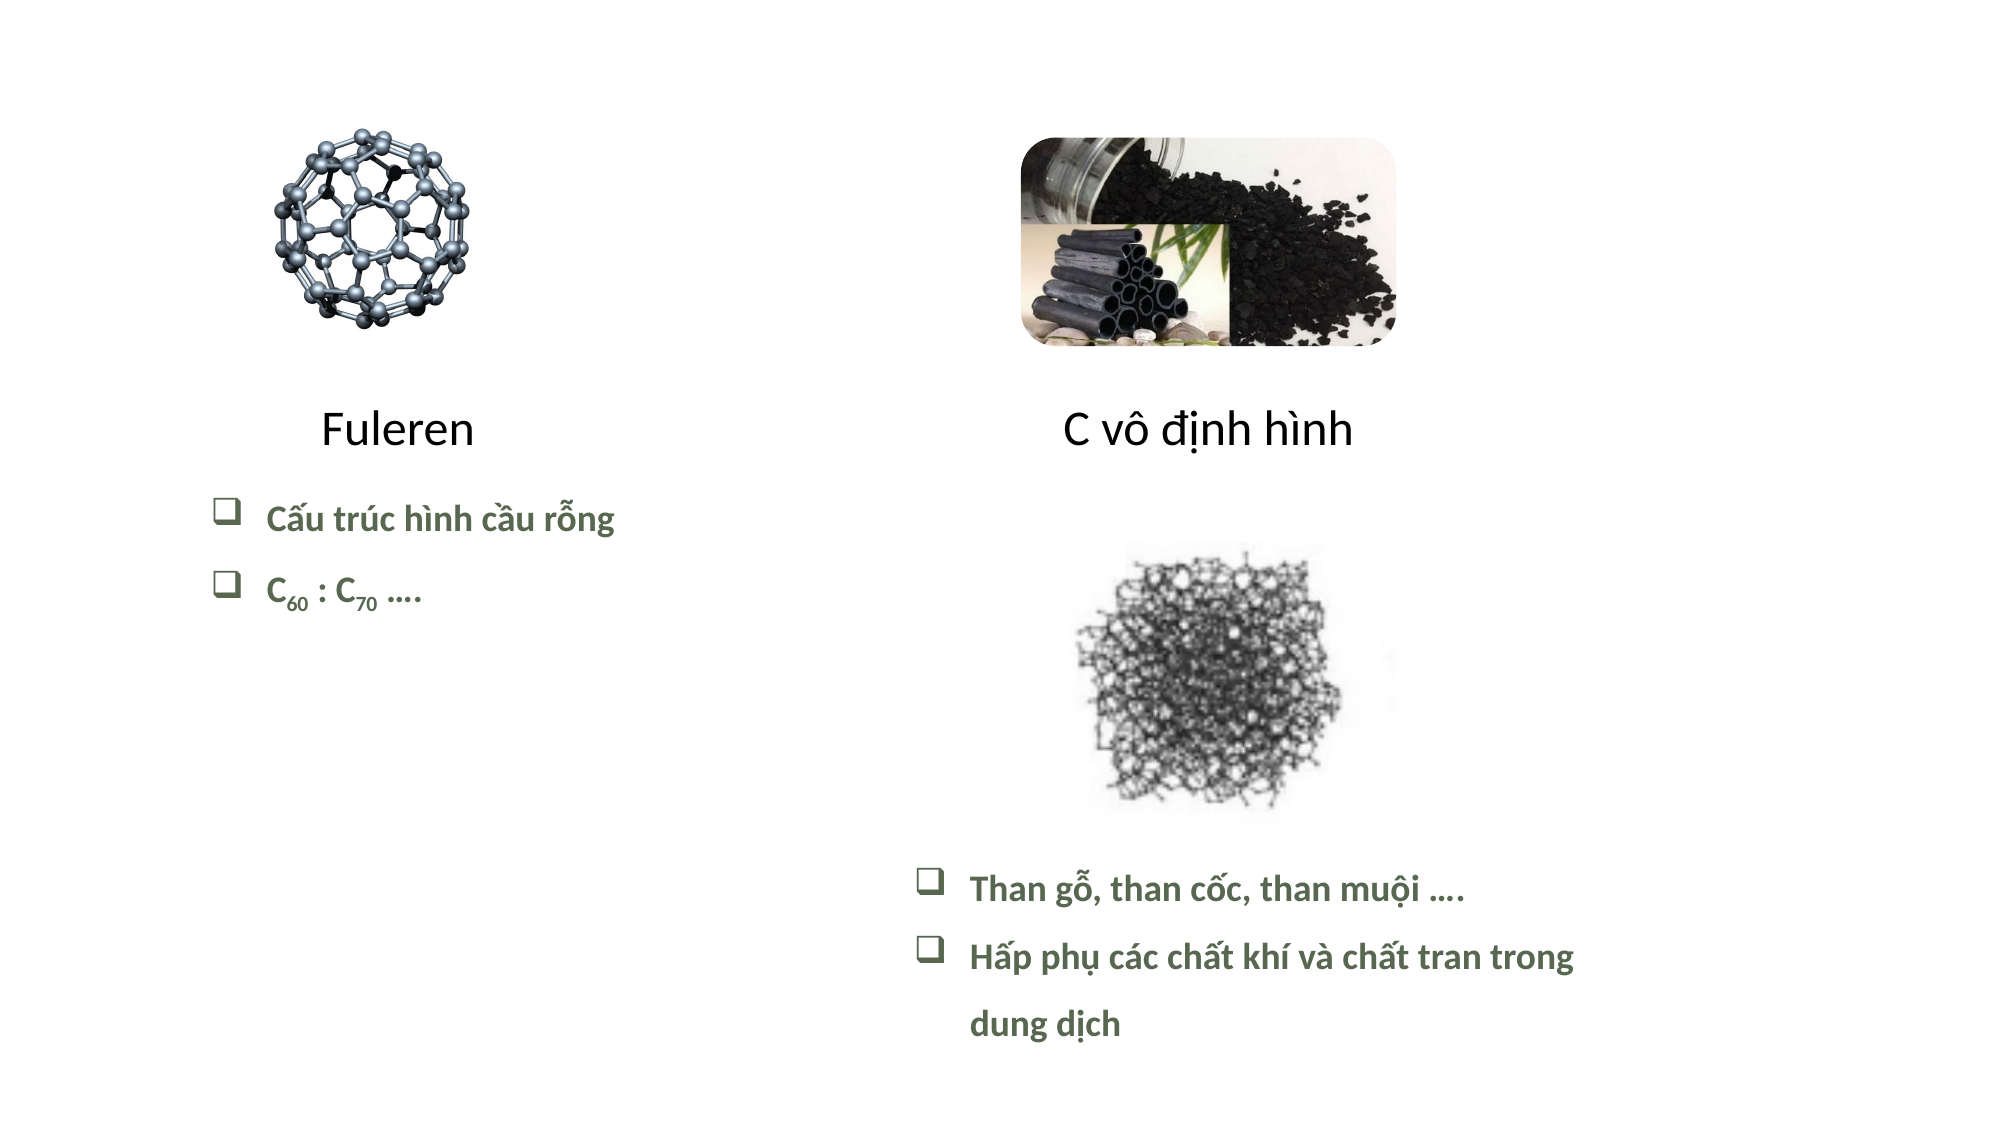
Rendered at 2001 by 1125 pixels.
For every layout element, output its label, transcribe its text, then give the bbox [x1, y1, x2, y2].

picture [243, 123, 502, 335]
picture [1020, 137, 1397, 347]
text_box Than gỗ, than cốc, than muội …. Hấp phụ các chất khí và chất tran trong dung dịch [898, 834, 1631, 1052]
text_box C vô định hình [1048, 388, 1369, 464]
text_box Fuleren [306, 388, 491, 464]
text_box Cấu trúc hình cầu rỗng C60 : C70 …. [195, 464, 708, 623]
picture [1066, 506, 1397, 835]
